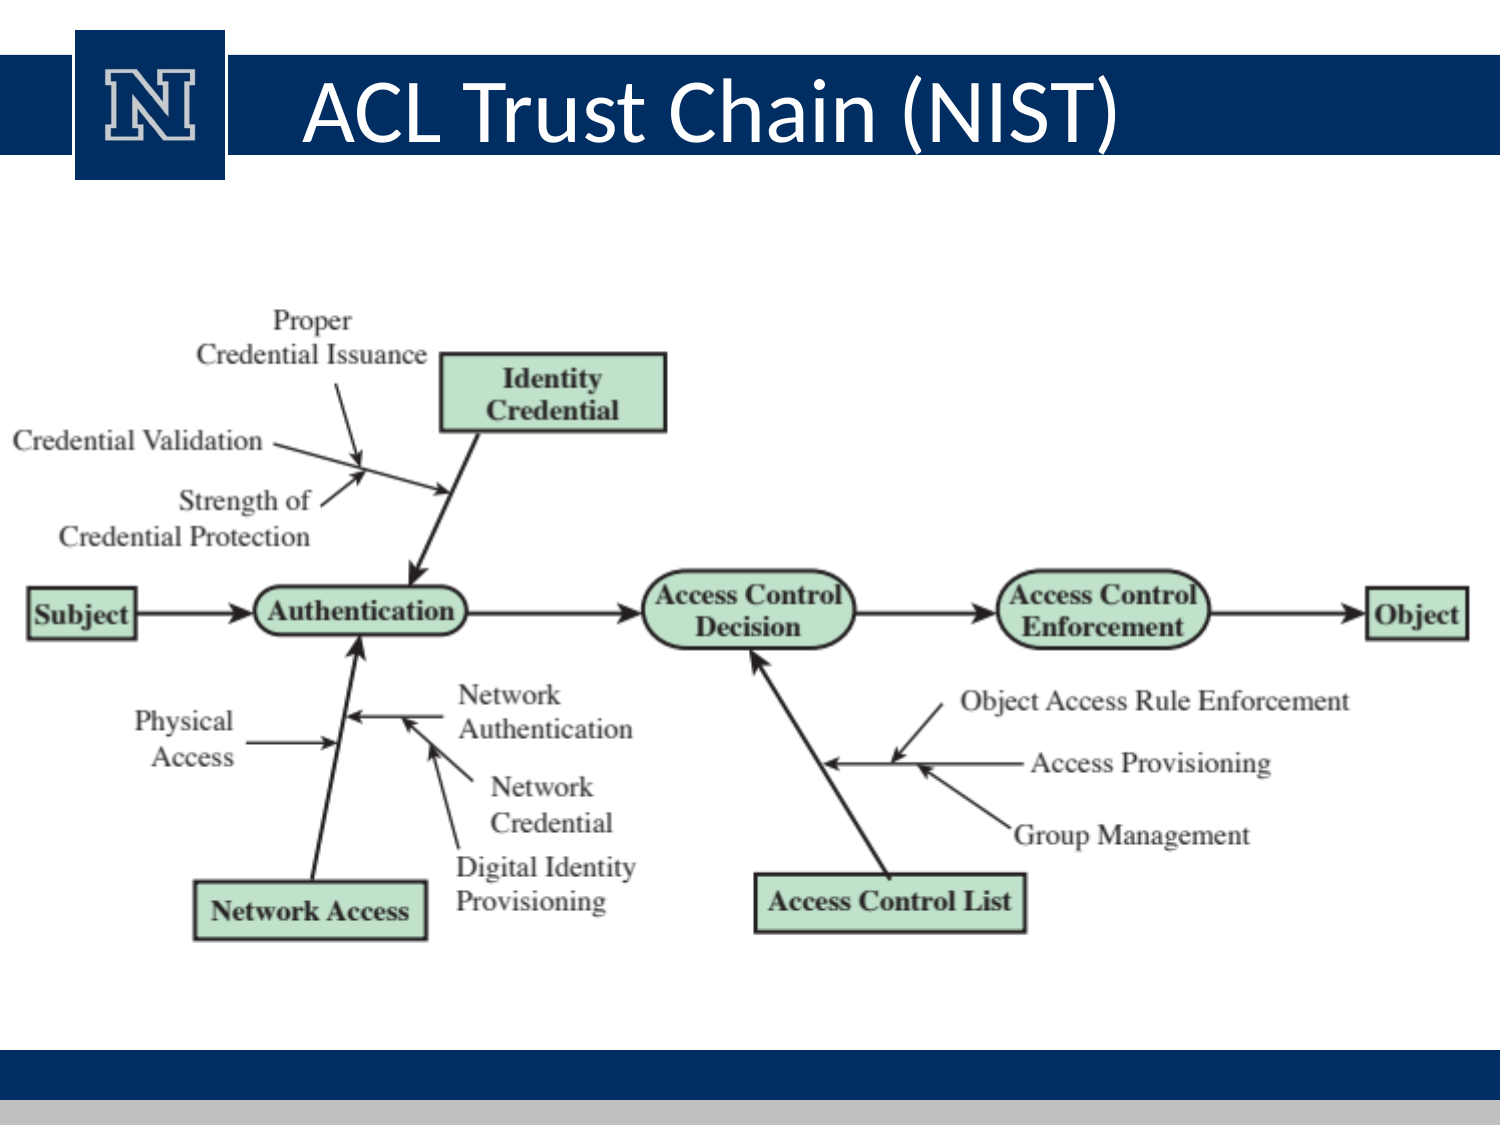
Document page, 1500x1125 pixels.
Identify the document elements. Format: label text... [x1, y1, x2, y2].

title ACL Trust Chain (NIST) [287, 12, 1475, 200]
picture [0, 240, 1500, 977]
picture [75, 30, 225, 180]
